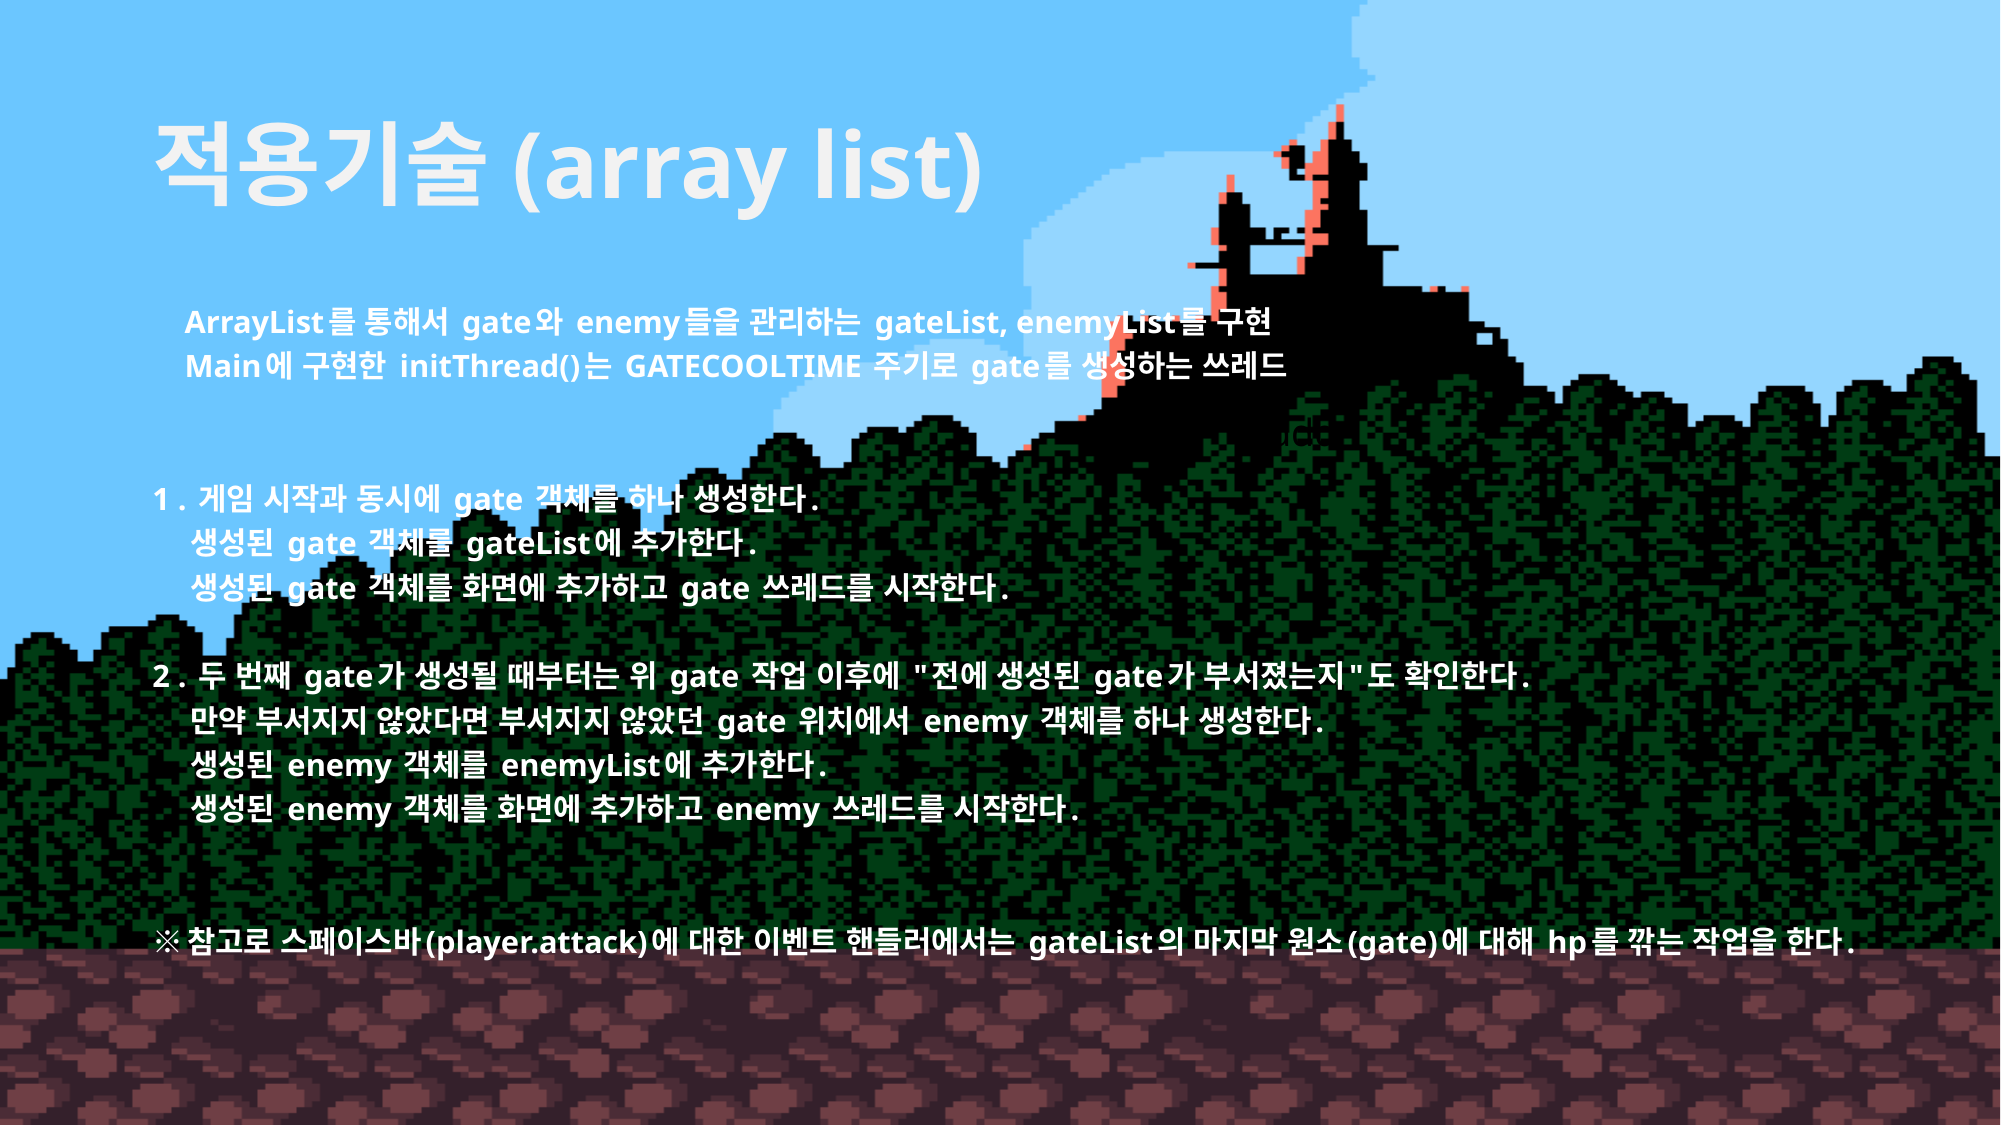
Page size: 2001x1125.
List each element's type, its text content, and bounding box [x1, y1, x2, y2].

title 적용기술(array list) [137, 59, 1863, 278]
picture [0, 0, 2001, 1125]
list ArrayList를 통해서 gate와 enemy들을 관리하는 gateList, enemyList를 구현 Main에 구현한 initThread()는 GATECOOLTIME 주기로 gate를 생성하는 쓰레드 1 . 게임 시작과 동시에 gate 객체를 하나 생성한다. 생성된 gate 객체를 gateList에 추가한다. 생성된 gate 객체를 화면에 추가하고 gate 쓰레드를 시작한다. 2 . 두 번째 gate가 생성될 때부터는 위 gate 작업 이후에 "전에 생성된 gate가 부서졌는지"도 확인한다. 만약 부서지지 않았다면 부서지지 않았던 gate 위치에서 enemy 객체를 하나 생성한다. 생성된 enemy 객체를 enemyList에 추가한다. 생성된 enemy 객체를 화면에 추가하고 enemy 쓰레드를 시작한다. ※참고로 스페이스바(player.attack)에 대한 이벤트 핸들러에서는 gateList의 마지막 원소(gate)에 대해 hp를 깎는 작업을 한다. [137, 299, 1863, 1014]
